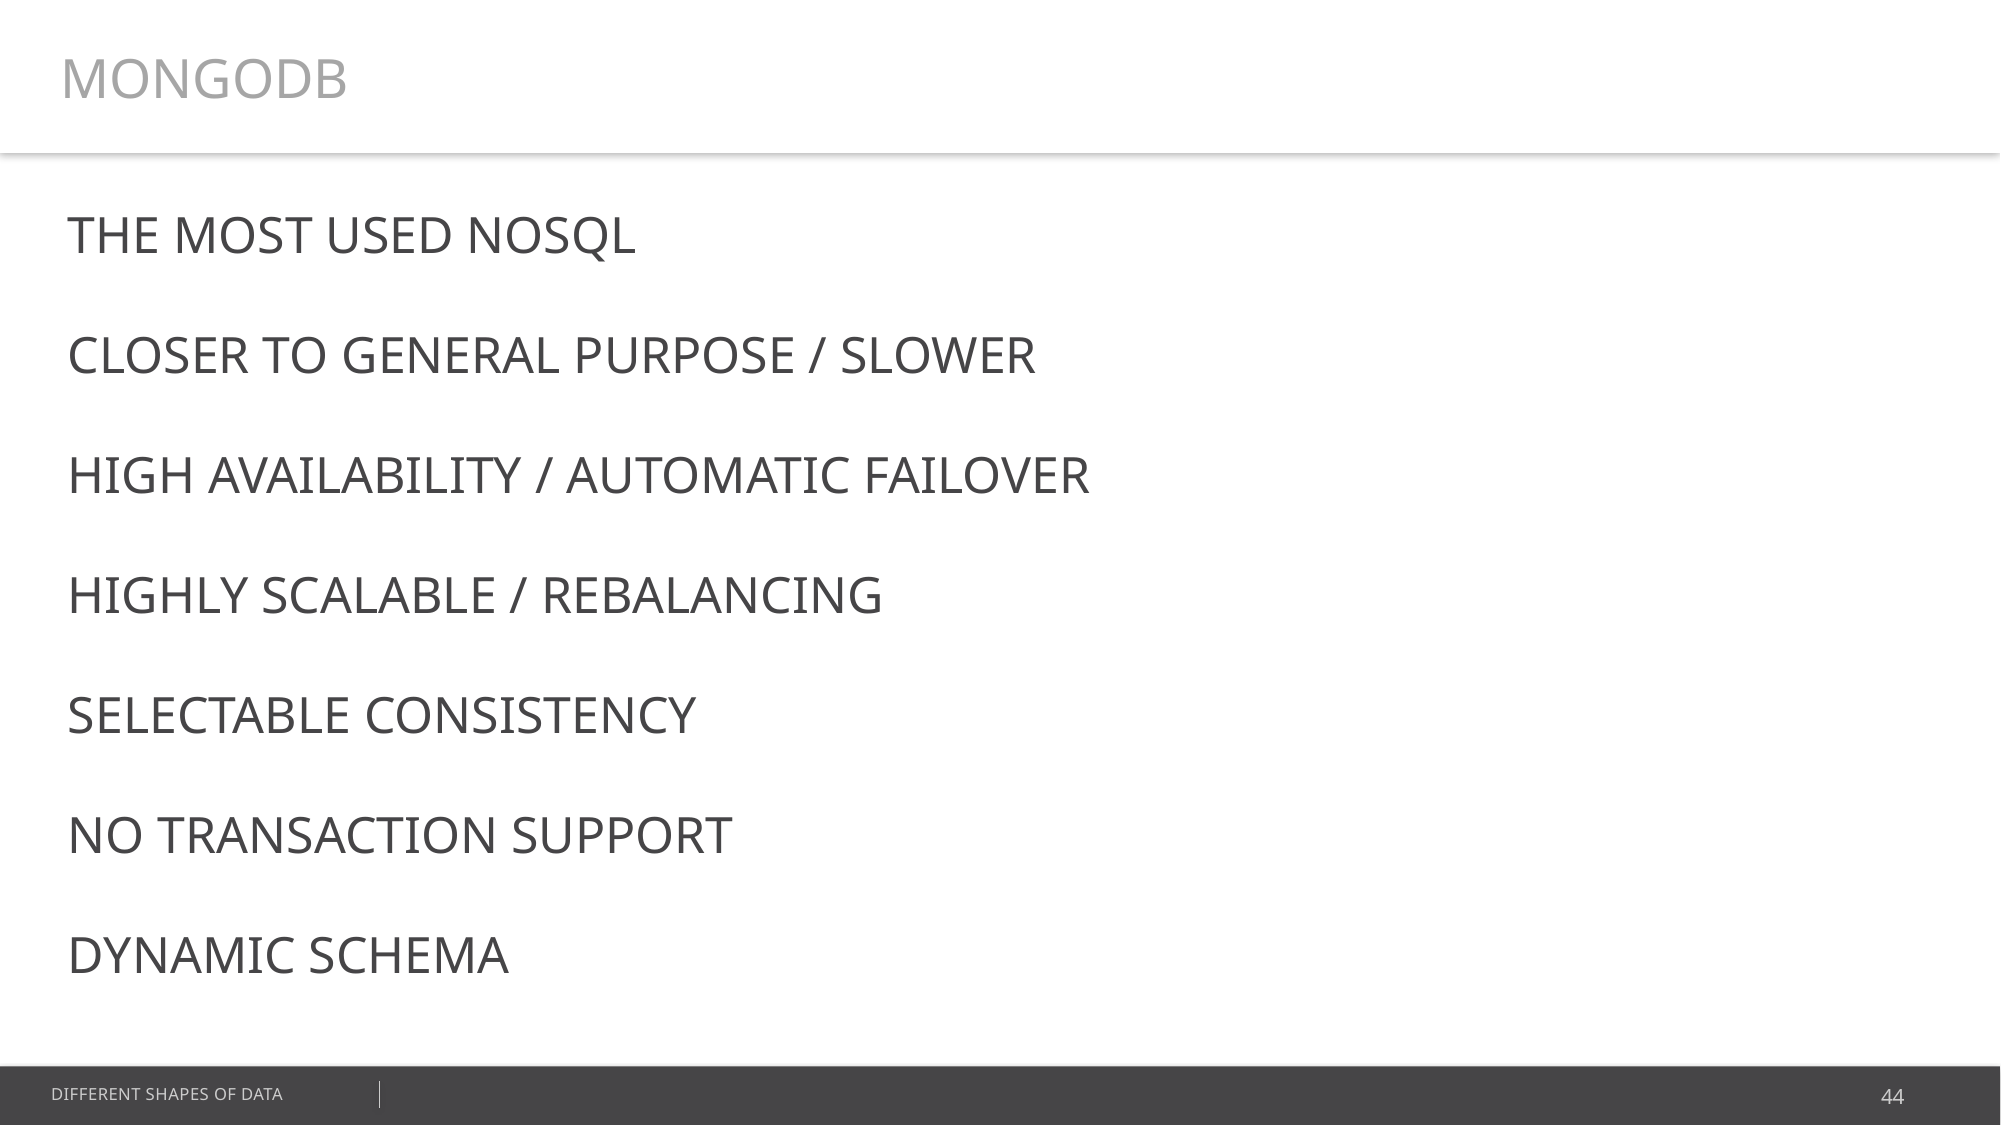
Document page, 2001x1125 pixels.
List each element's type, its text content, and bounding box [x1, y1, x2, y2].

list MONGODB [0, 0, 2000, 153]
text_box THE MOST USED NOSQL CLOSER TO GENERAL PURPOSE / SLOWER HIGH AVAILABILITY / AUTOMATIC FAILOVER HIGHLY SCALABLE / REBALANCING SELECTABLE CONSISTENCY NO TRANSACTION SUPPORT DYNAMIC SCHEMA [53, 196, 1106, 1125]
